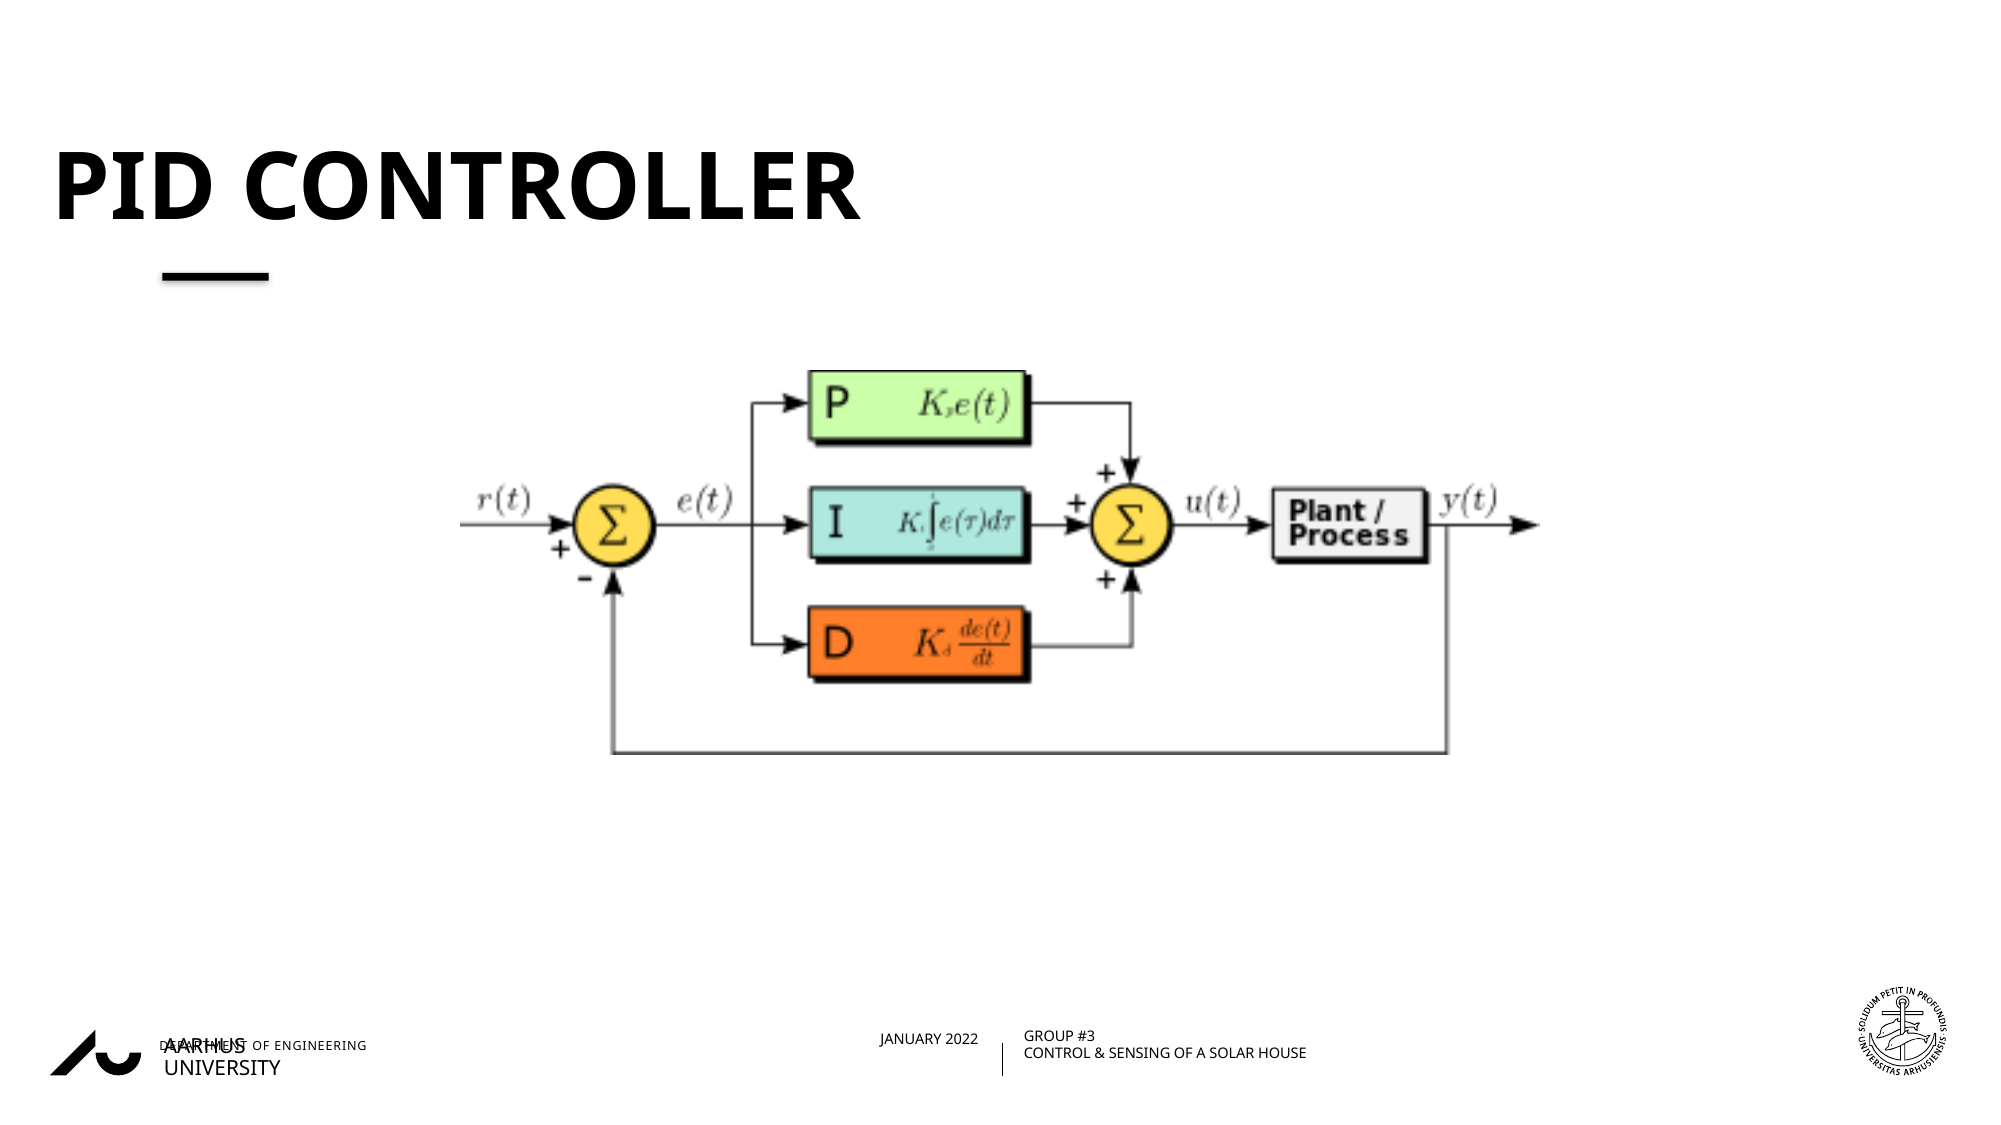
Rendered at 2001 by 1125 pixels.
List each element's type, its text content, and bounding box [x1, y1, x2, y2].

title PID Controller [51, 24, 1949, 240]
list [459, 370, 1541, 755]
